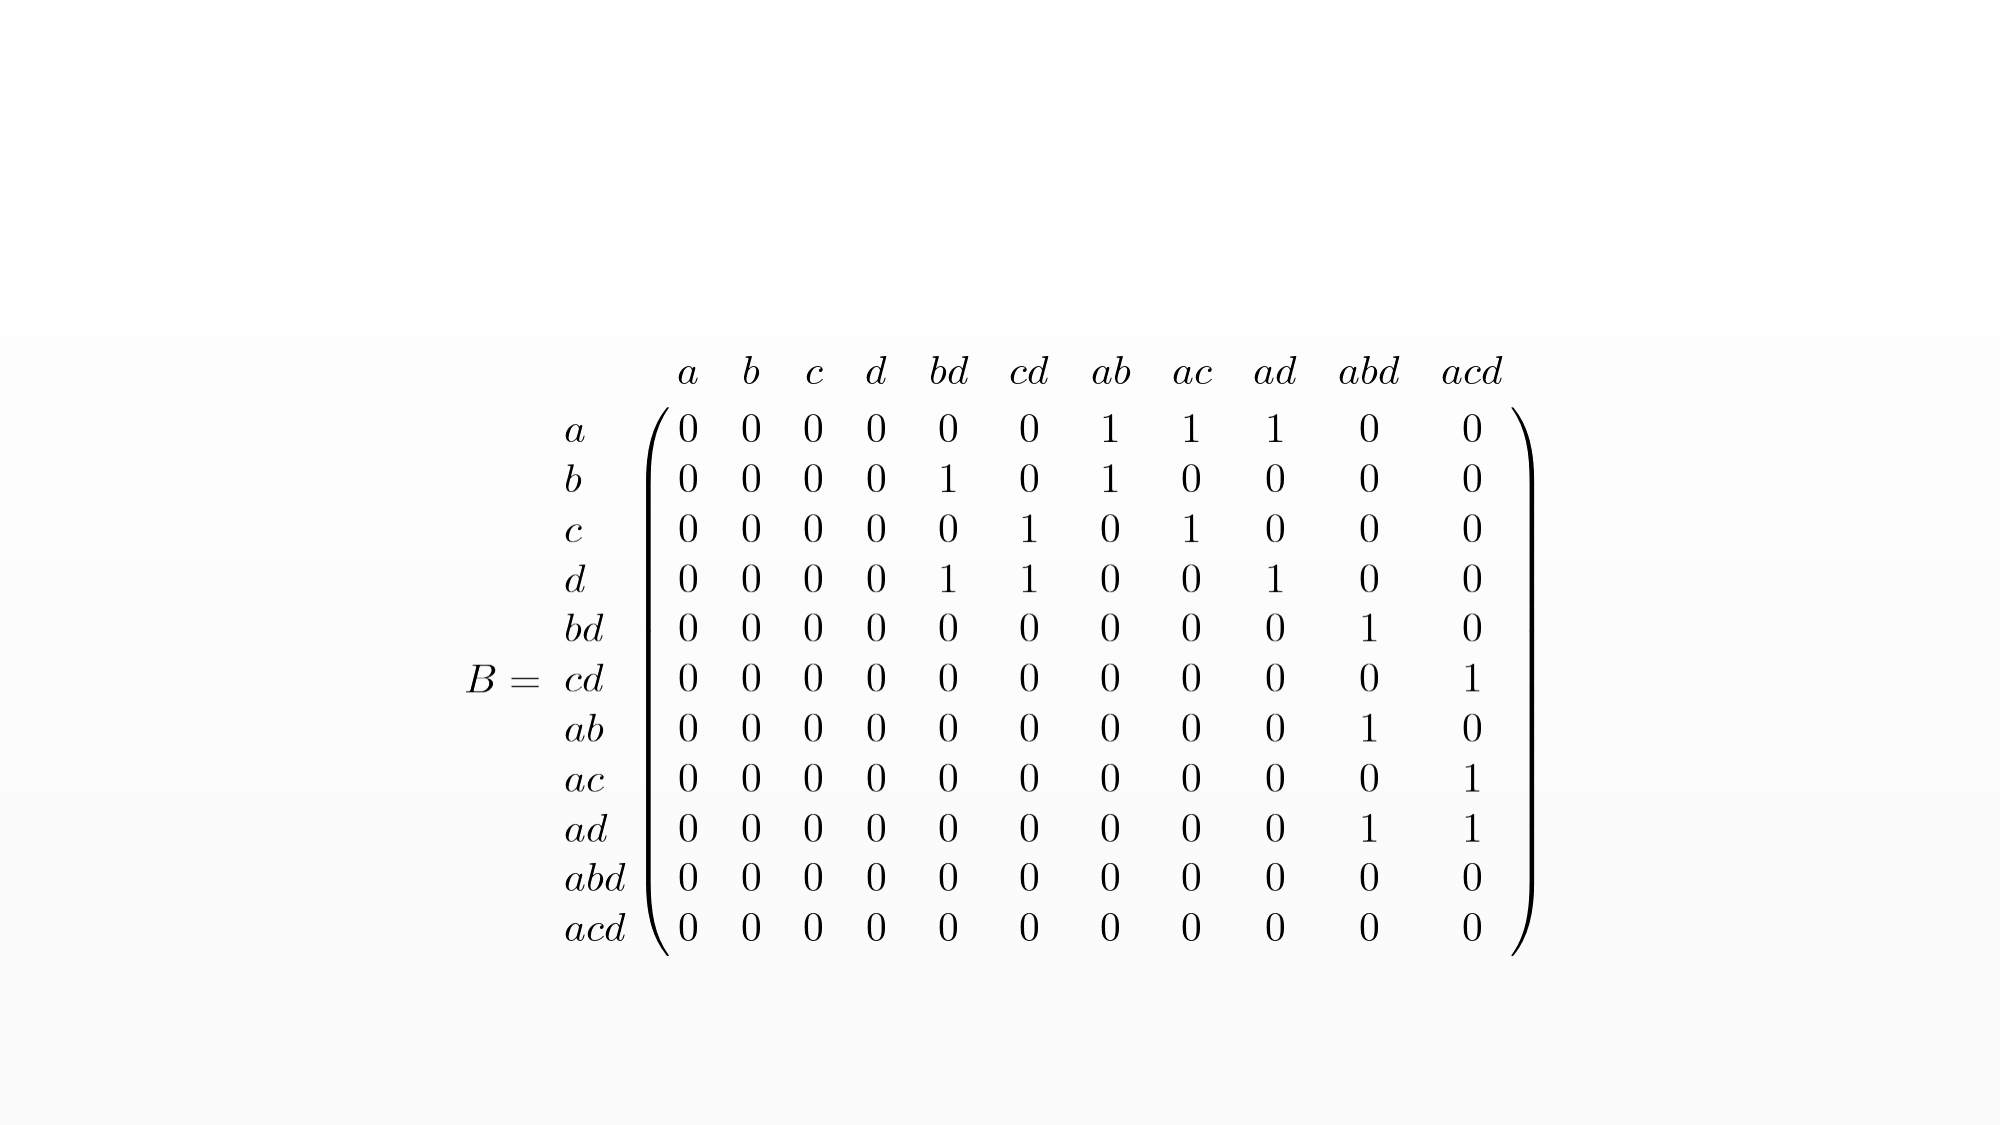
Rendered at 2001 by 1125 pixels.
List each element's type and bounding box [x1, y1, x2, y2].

picture [464, 356, 1535, 956]
